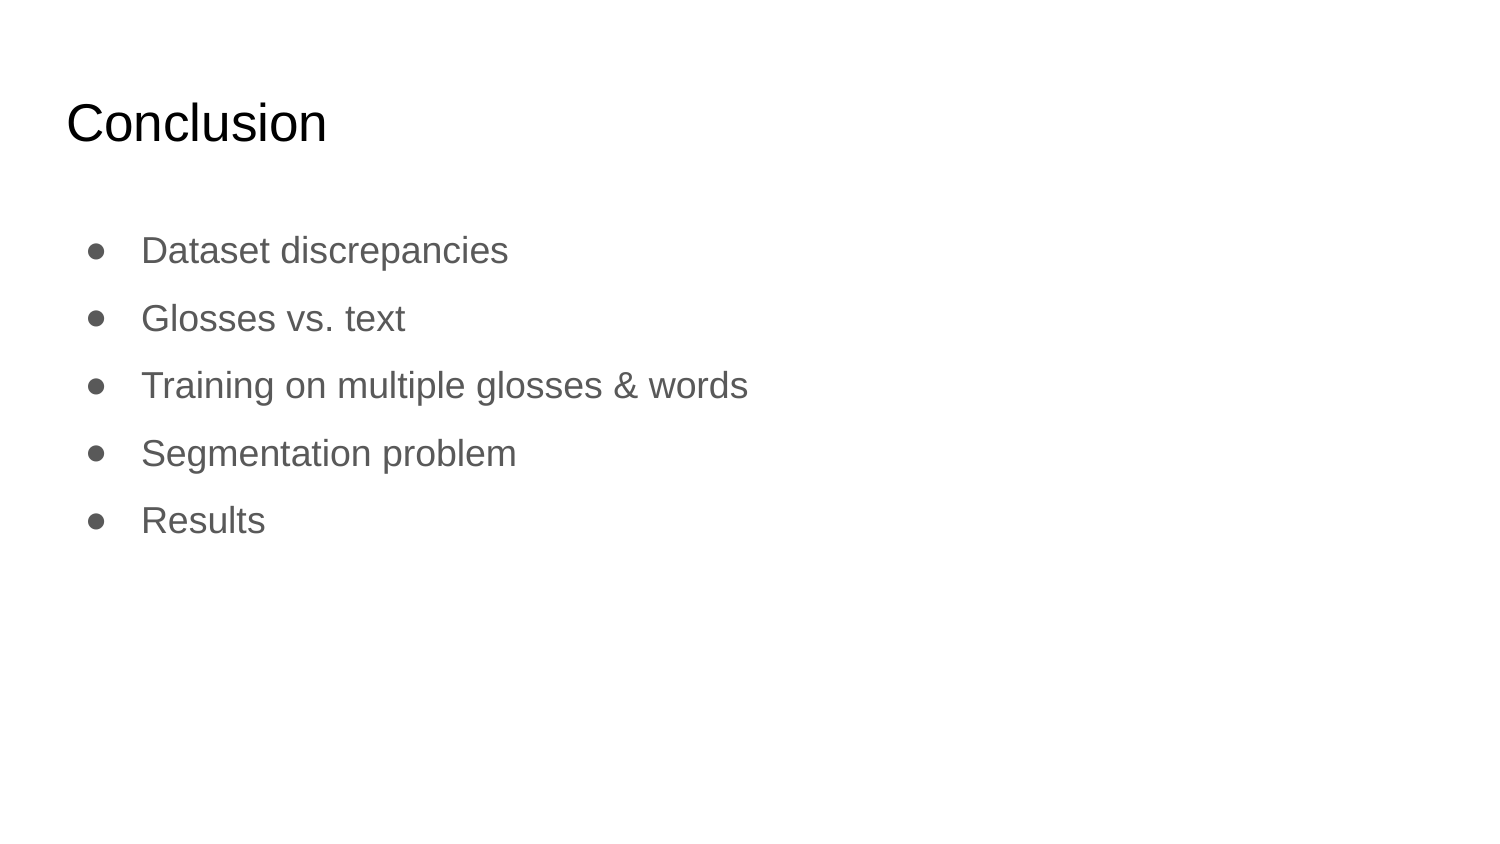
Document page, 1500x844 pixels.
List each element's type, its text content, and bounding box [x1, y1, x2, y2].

list Dataset discrepancies Glosses vs. text Training on multiple glosses & words Segmentation problem Results [51, 189, 1449, 750]
title Conclusion [51, 72, 1449, 167]
